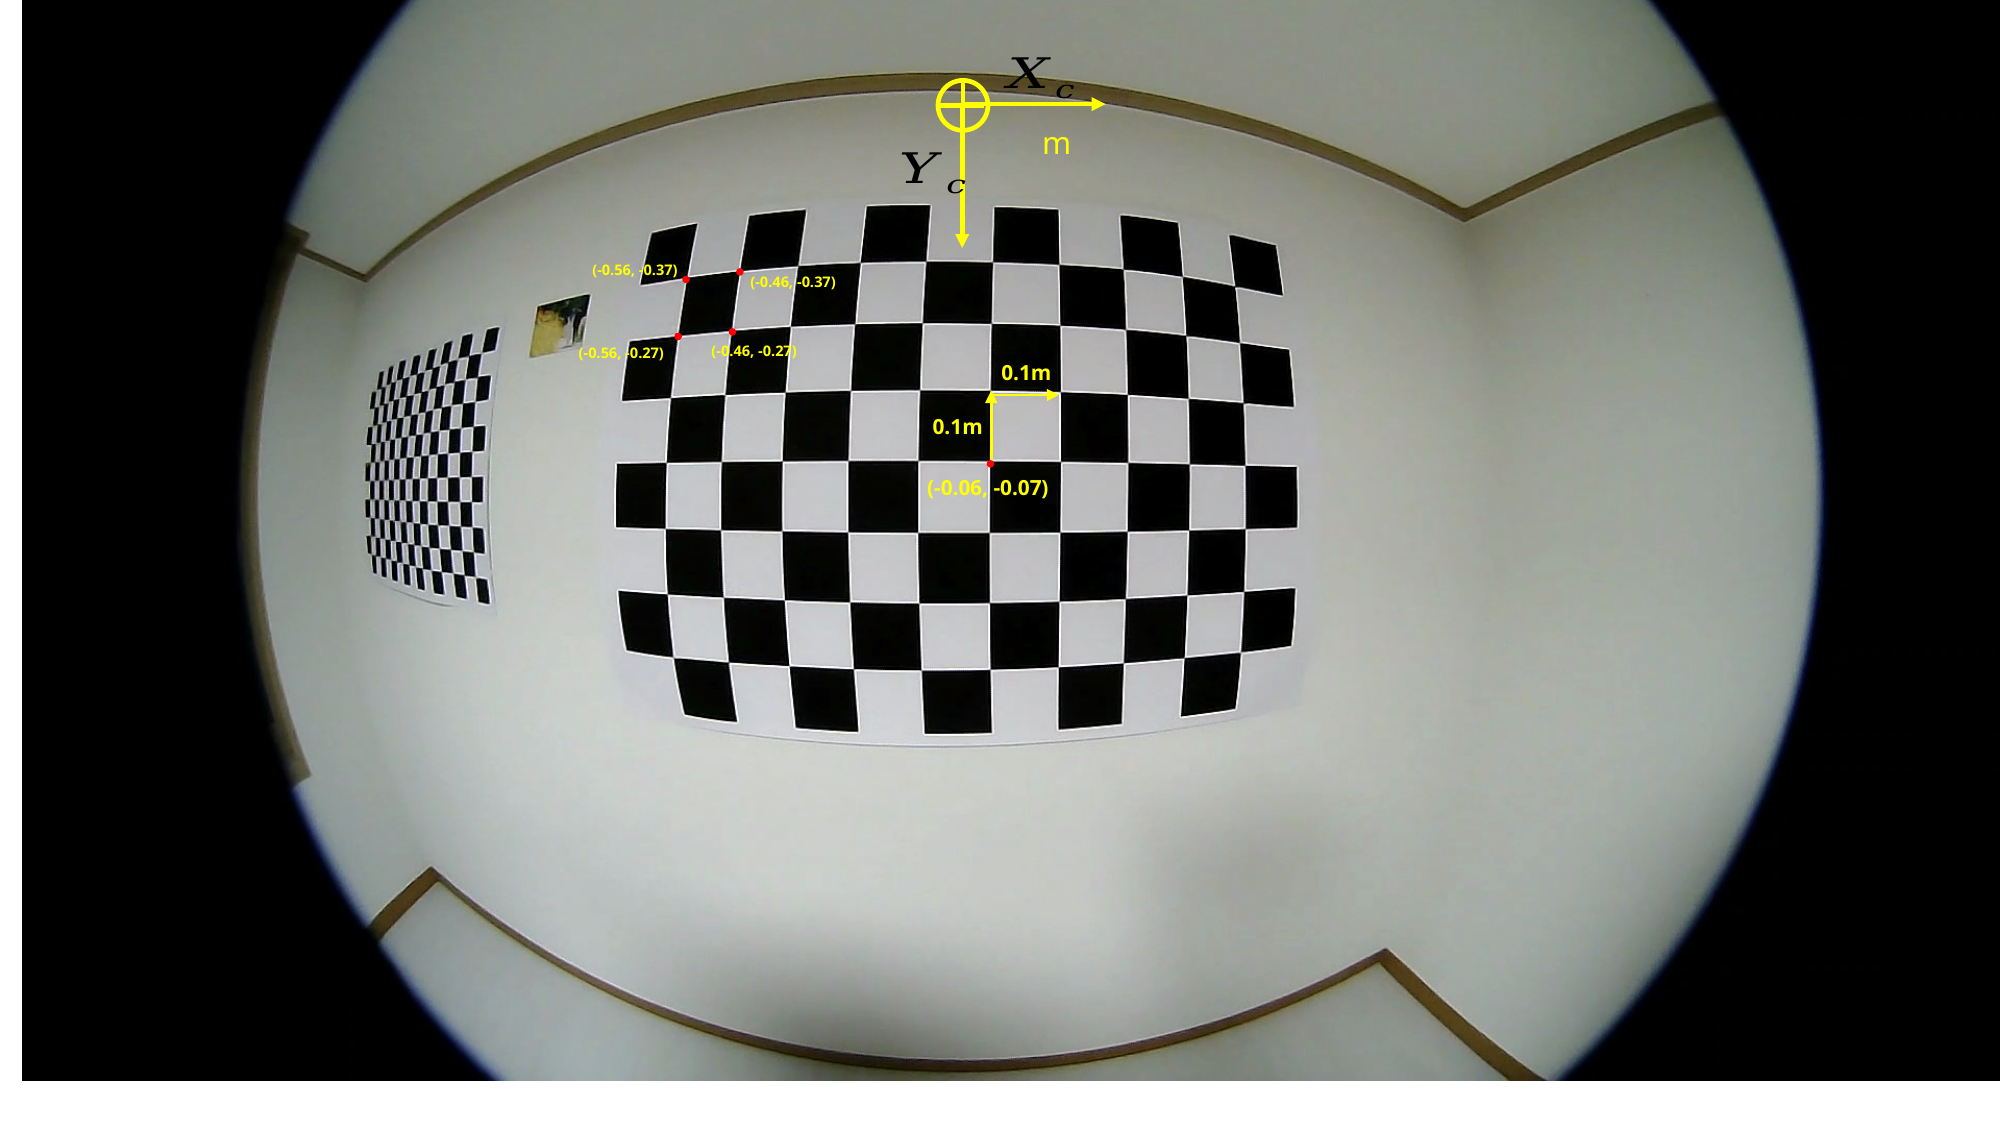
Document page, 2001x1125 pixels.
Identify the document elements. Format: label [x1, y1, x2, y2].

text_box [22, 0, 2000, 1081]
